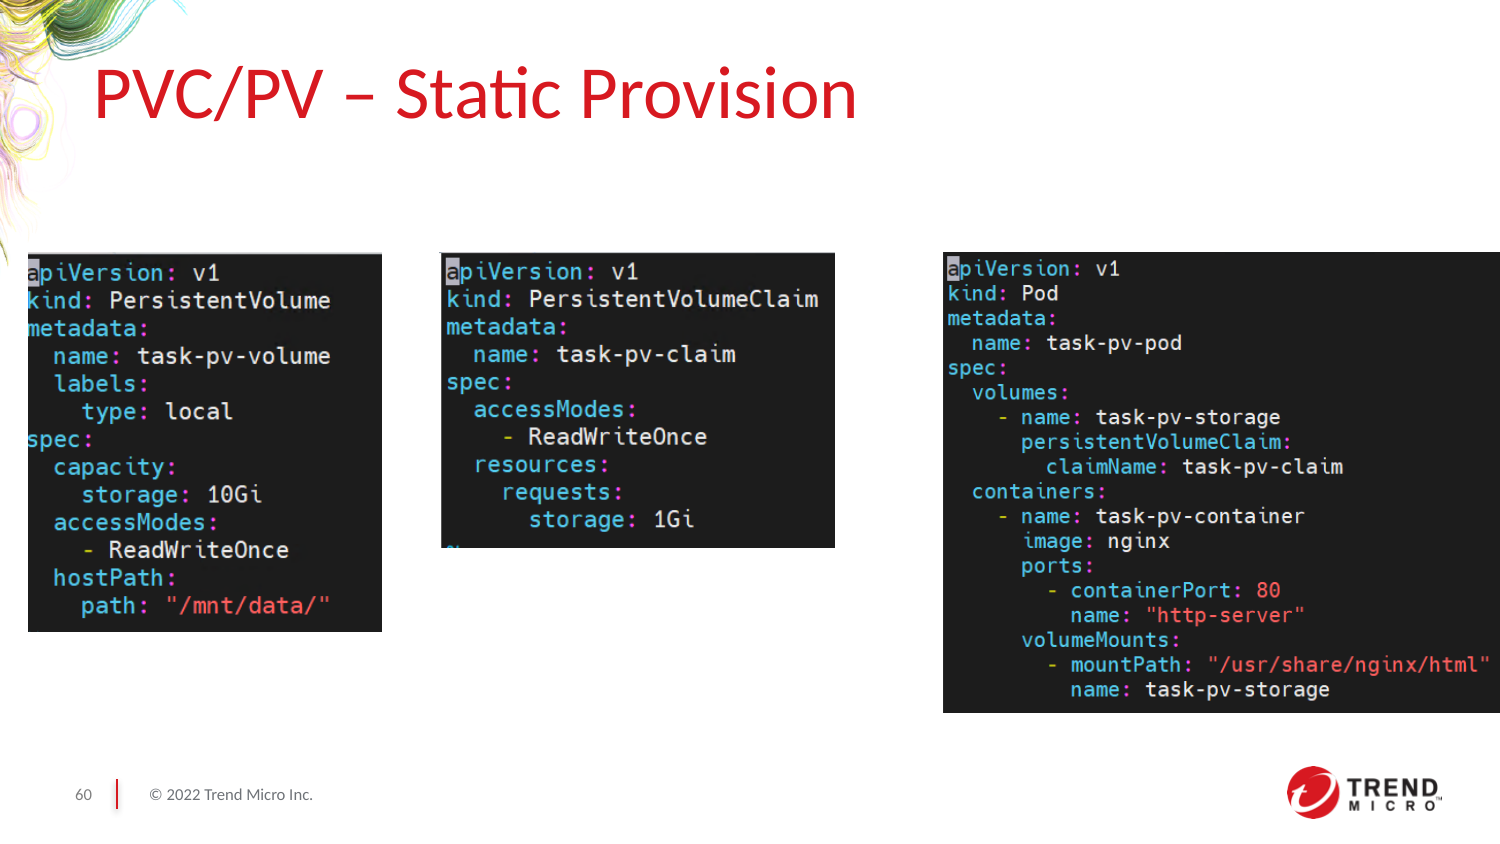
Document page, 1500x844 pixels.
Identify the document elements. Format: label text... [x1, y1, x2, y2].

title PVC/PV – Static Provision [94, 61, 1407, 149]
picture [0, 0, 1500, 844]
